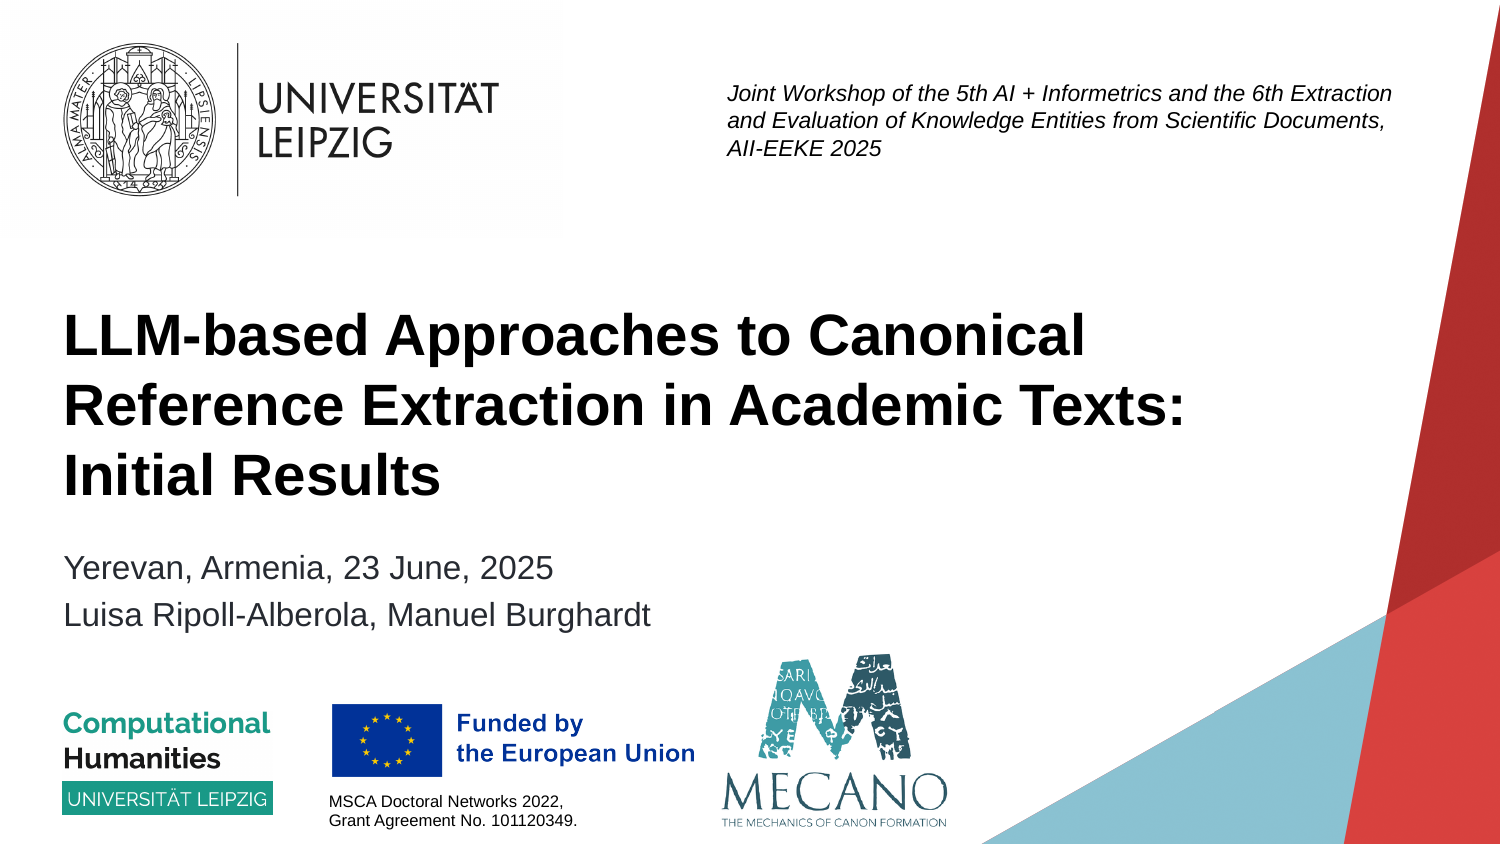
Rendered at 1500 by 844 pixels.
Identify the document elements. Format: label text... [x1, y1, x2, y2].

picture [61, 711, 273, 816]
list Yerevan, Armenia, 23 June, 2025 Luisa Ripoll-Alberola, Manuel Burghardt [48, 538, 1166, 624]
picture [0, 0, 563, 238]
text_box MSCA Doctoral Networks 2022, Grant Agreement No. 101120349. [314, 790, 706, 838]
title LLM-based Approaches to Canonical Reference Extraction in Academic Texts: Initial Results [48, 289, 1376, 534]
picture [313, 0, 1500, 844]
subtitle Joint Workshop of the 5th AI + Informetrics and the 6th Extraction and Evaluation of Knowledge Entities from Scientific Documents, AII-EEKE 2025 [712, 90, 1440, 169]
